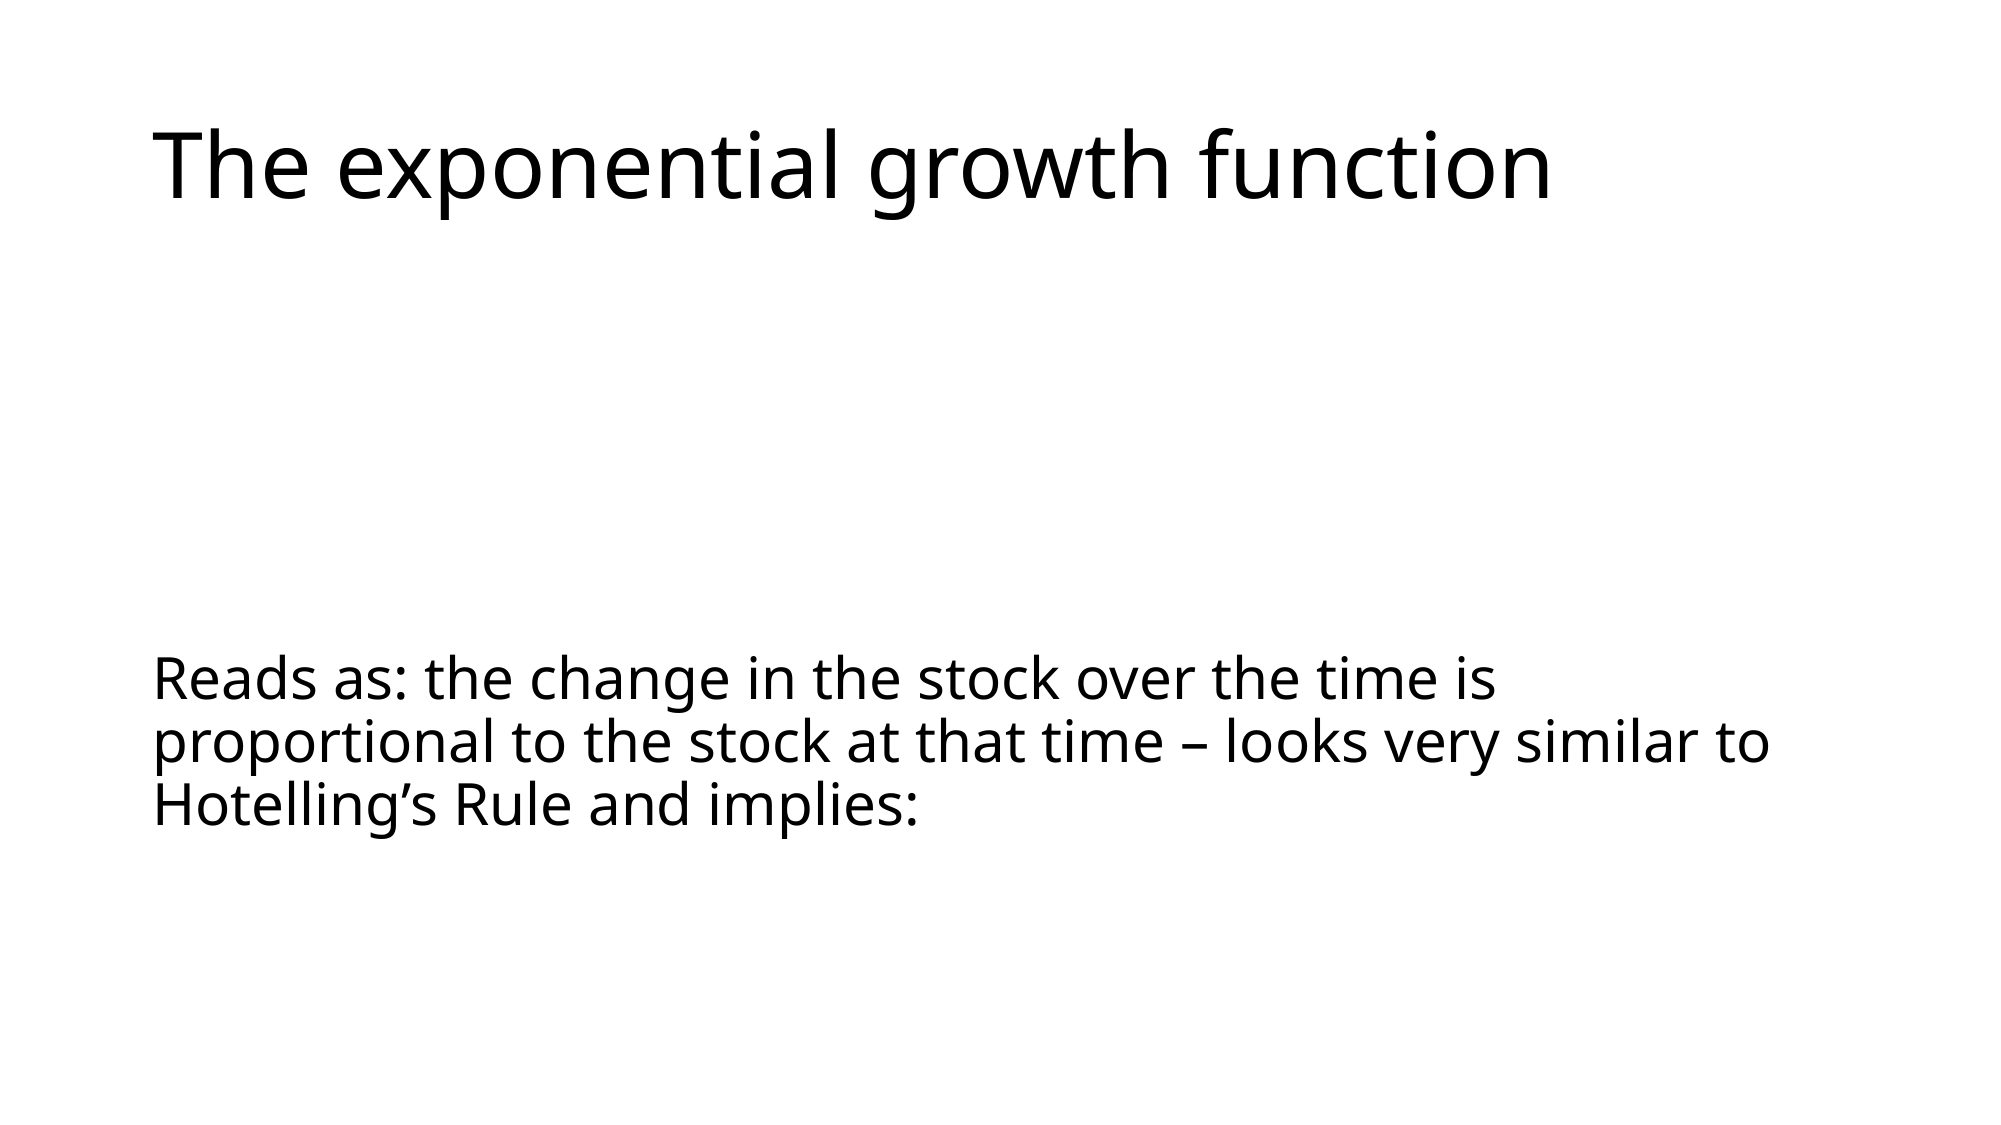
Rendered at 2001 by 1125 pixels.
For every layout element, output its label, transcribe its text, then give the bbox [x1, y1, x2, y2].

title The exponential growth function [137, 59, 1863, 278]
